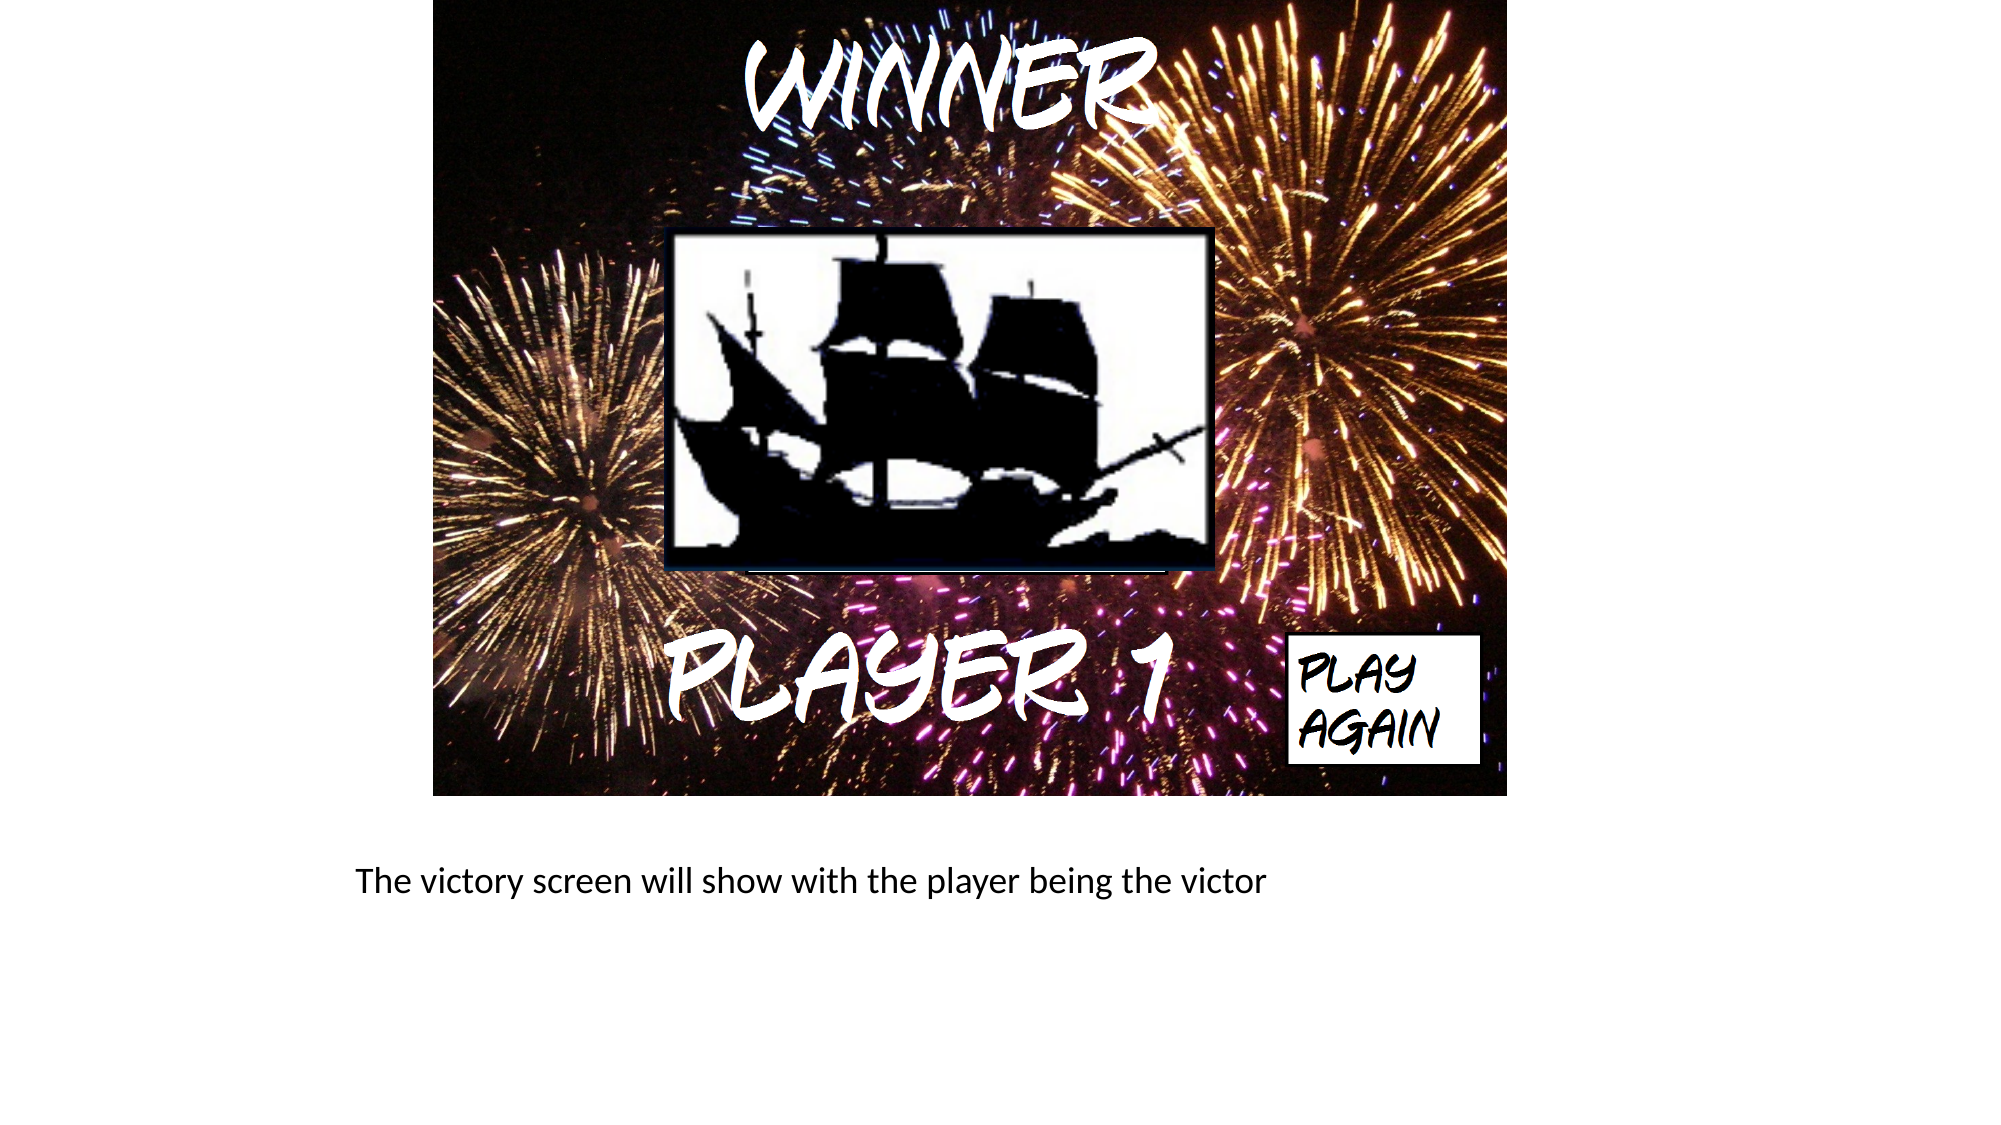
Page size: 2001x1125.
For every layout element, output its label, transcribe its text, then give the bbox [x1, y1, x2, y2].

picture [664, 227, 1215, 571]
text_box The victory screen will show with the player being the victor [340, 848, 1284, 908]
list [433, 0, 1507, 796]
